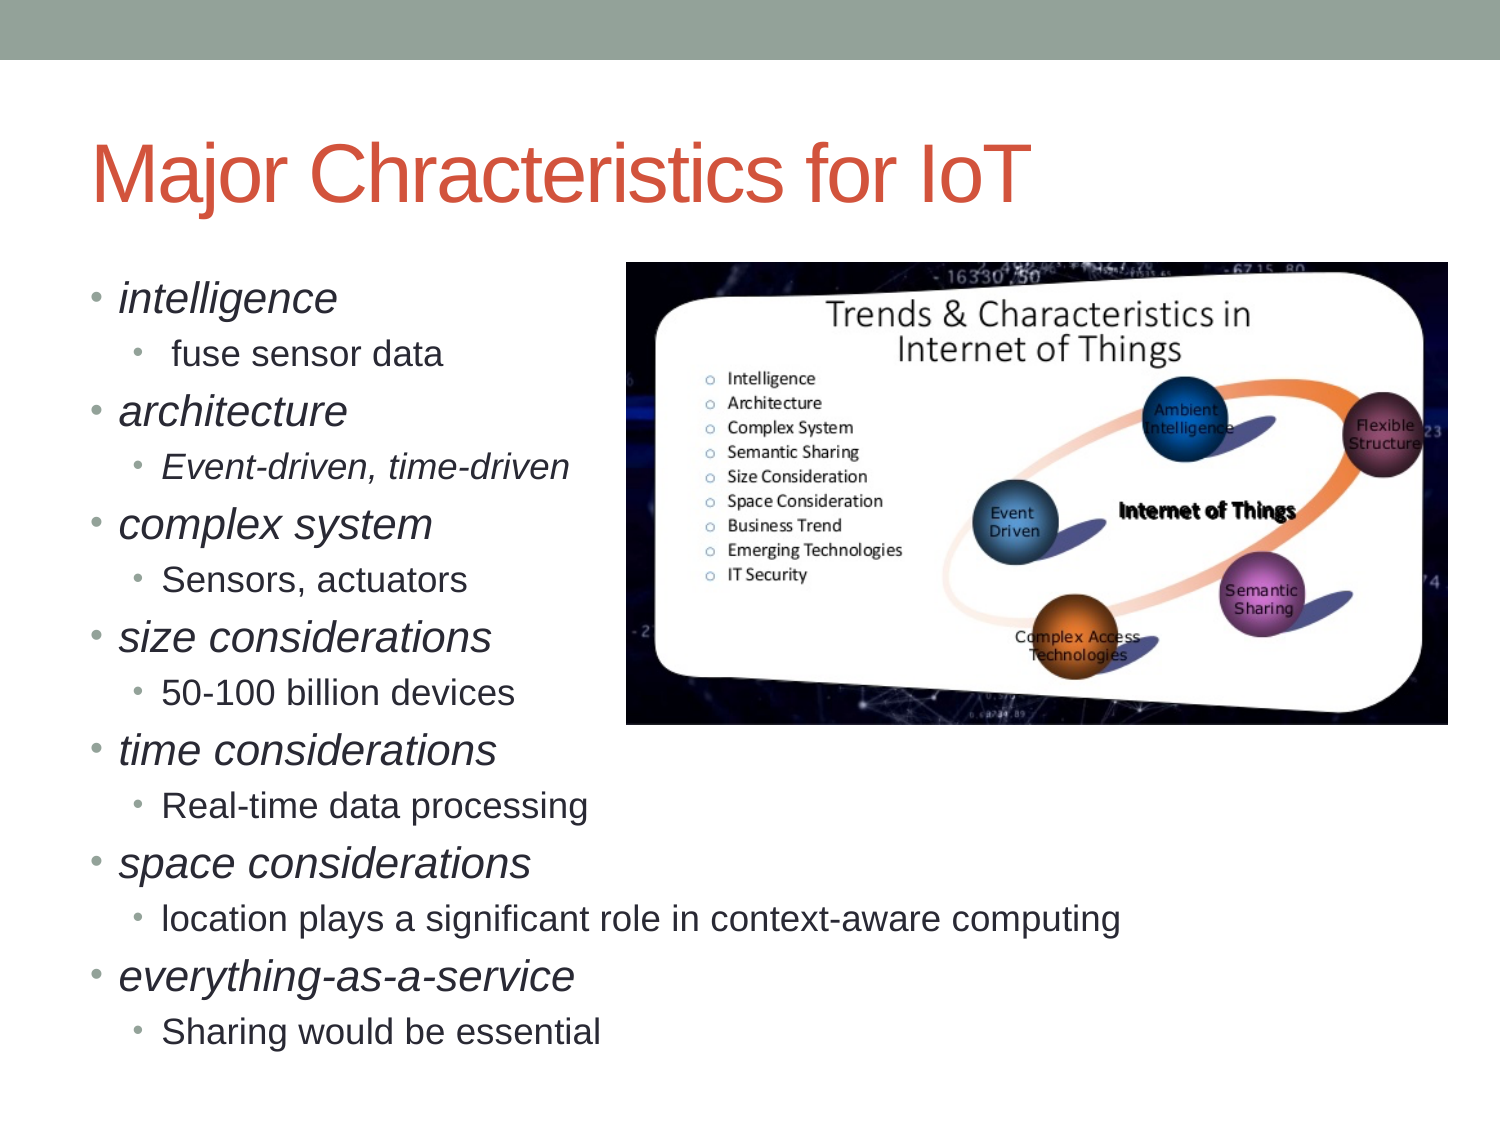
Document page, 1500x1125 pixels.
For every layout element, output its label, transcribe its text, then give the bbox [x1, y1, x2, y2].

picture [626, 262, 1449, 725]
title Major Chracteristics for IoT [75, 87, 1425, 250]
list intelligence fuse sensor data architecture Event-driven, time-driven complex system Sensors, actuators size considerations 50-100 billion devices time considerations Real-time data processing space considerations location plays a significant role in context-aware computing everything-as-a-service Sharing would be essential [75, 262, 1425, 1063]
